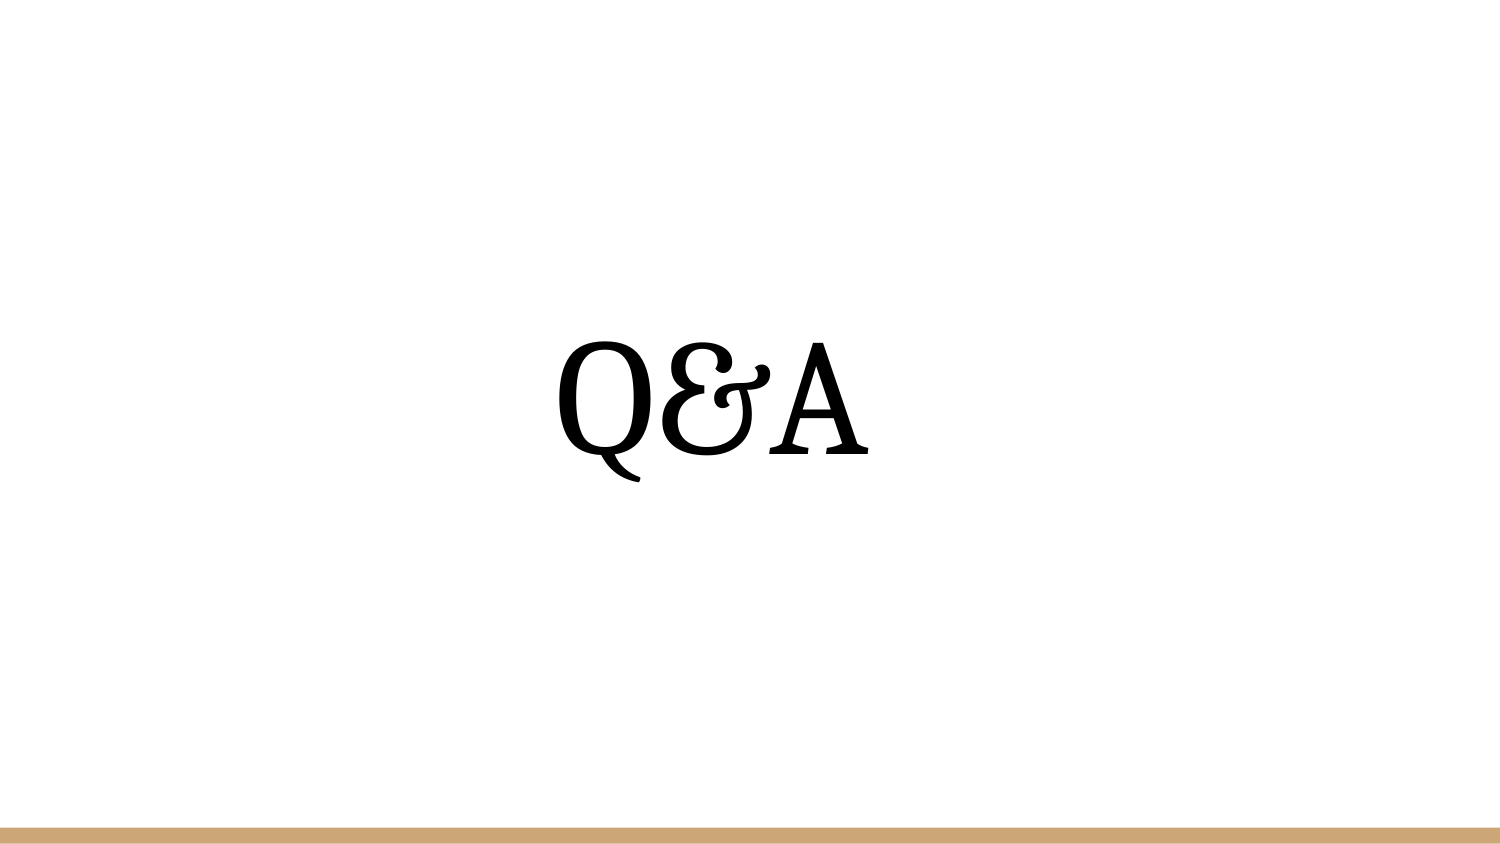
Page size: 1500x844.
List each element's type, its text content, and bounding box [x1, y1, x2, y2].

title Q&A [540, 293, 1010, 503]
